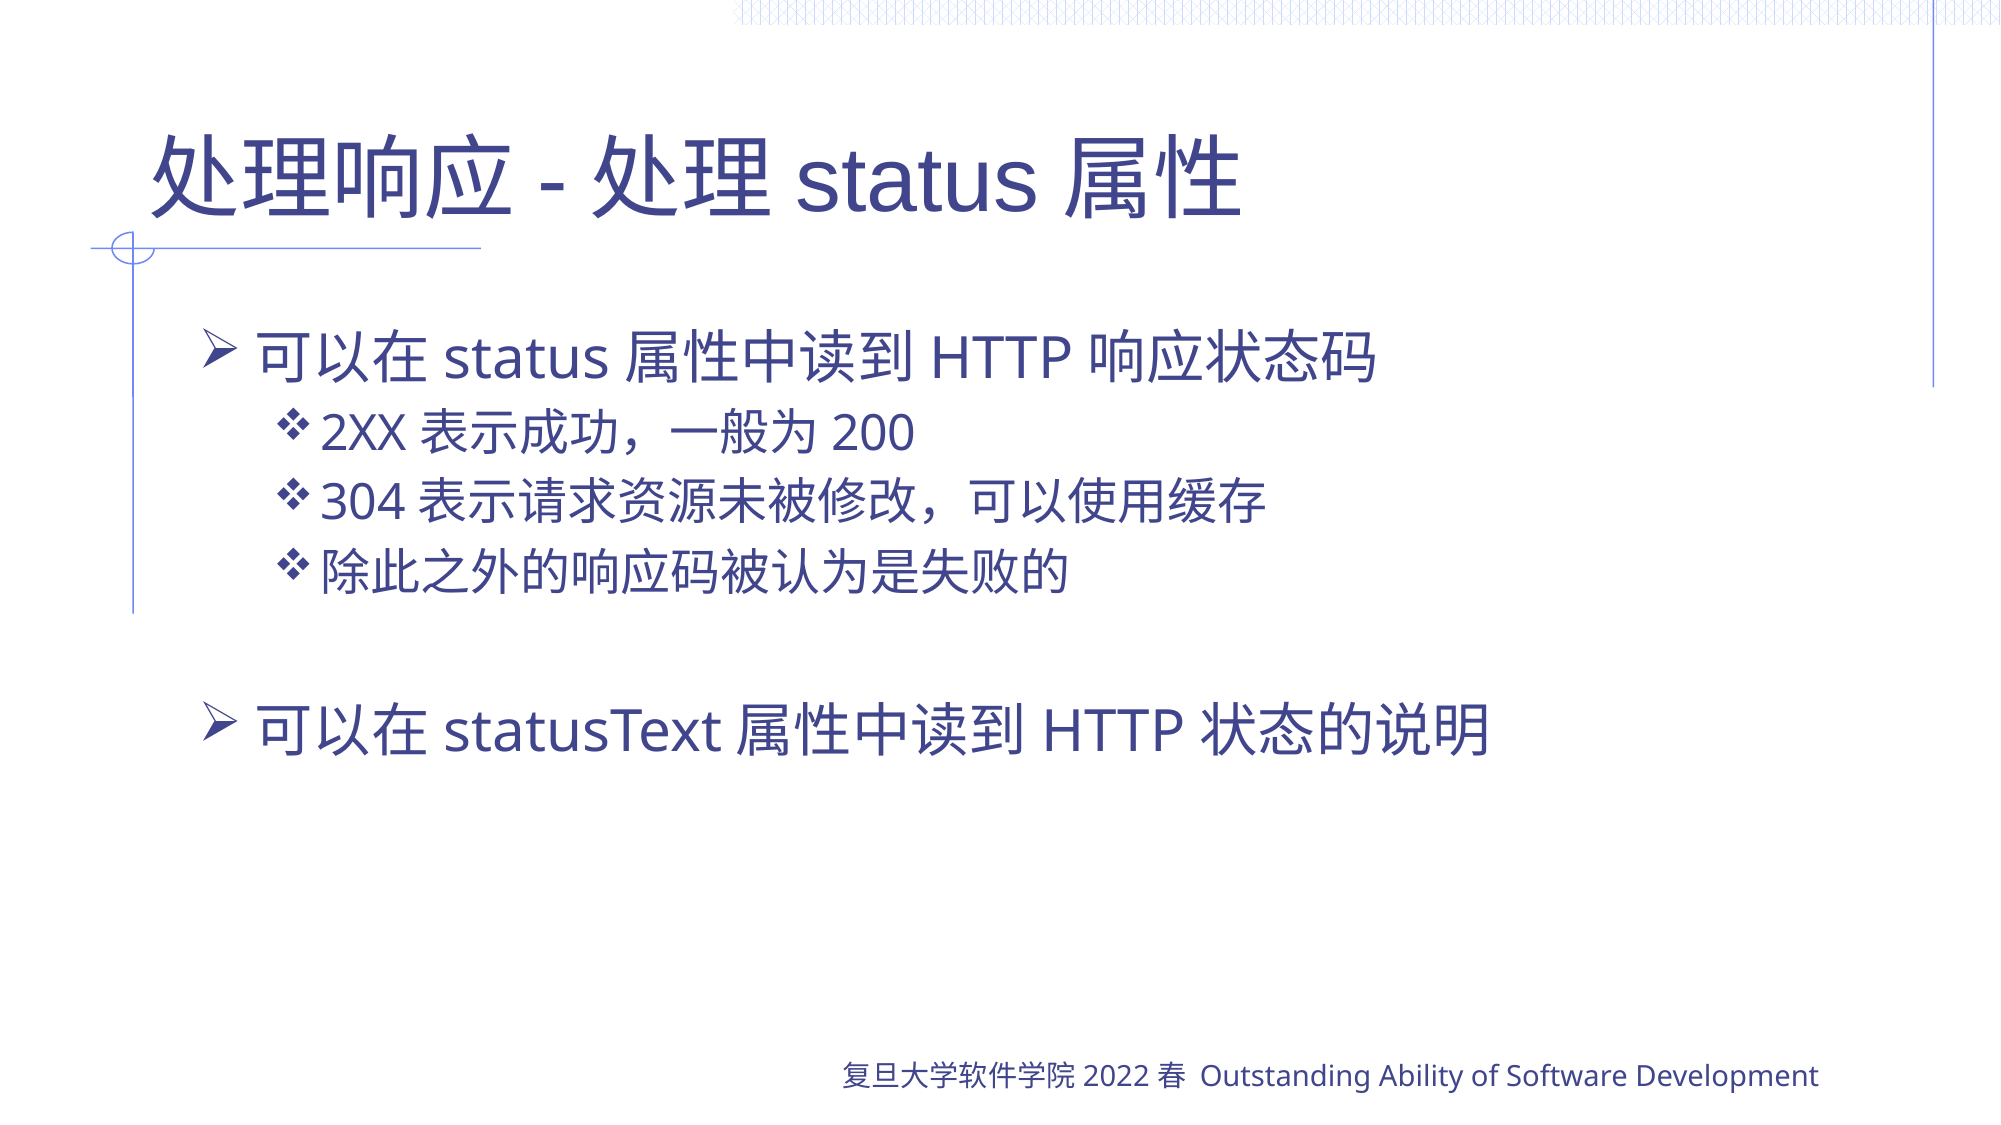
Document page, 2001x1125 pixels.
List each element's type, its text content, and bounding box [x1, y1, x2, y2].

list 可以在status属性中读到HTTP响应状态码 2XX表示成功，一般为200 304表示请求资源未被修改，可以使用缓存 除此之外的响应码被认为是失败的 可以在statusText属性中读到HTTP状态的说明 [183, 312, 1884, 988]
title 处理响应-处理status属性 [133, 50, 1834, 238]
